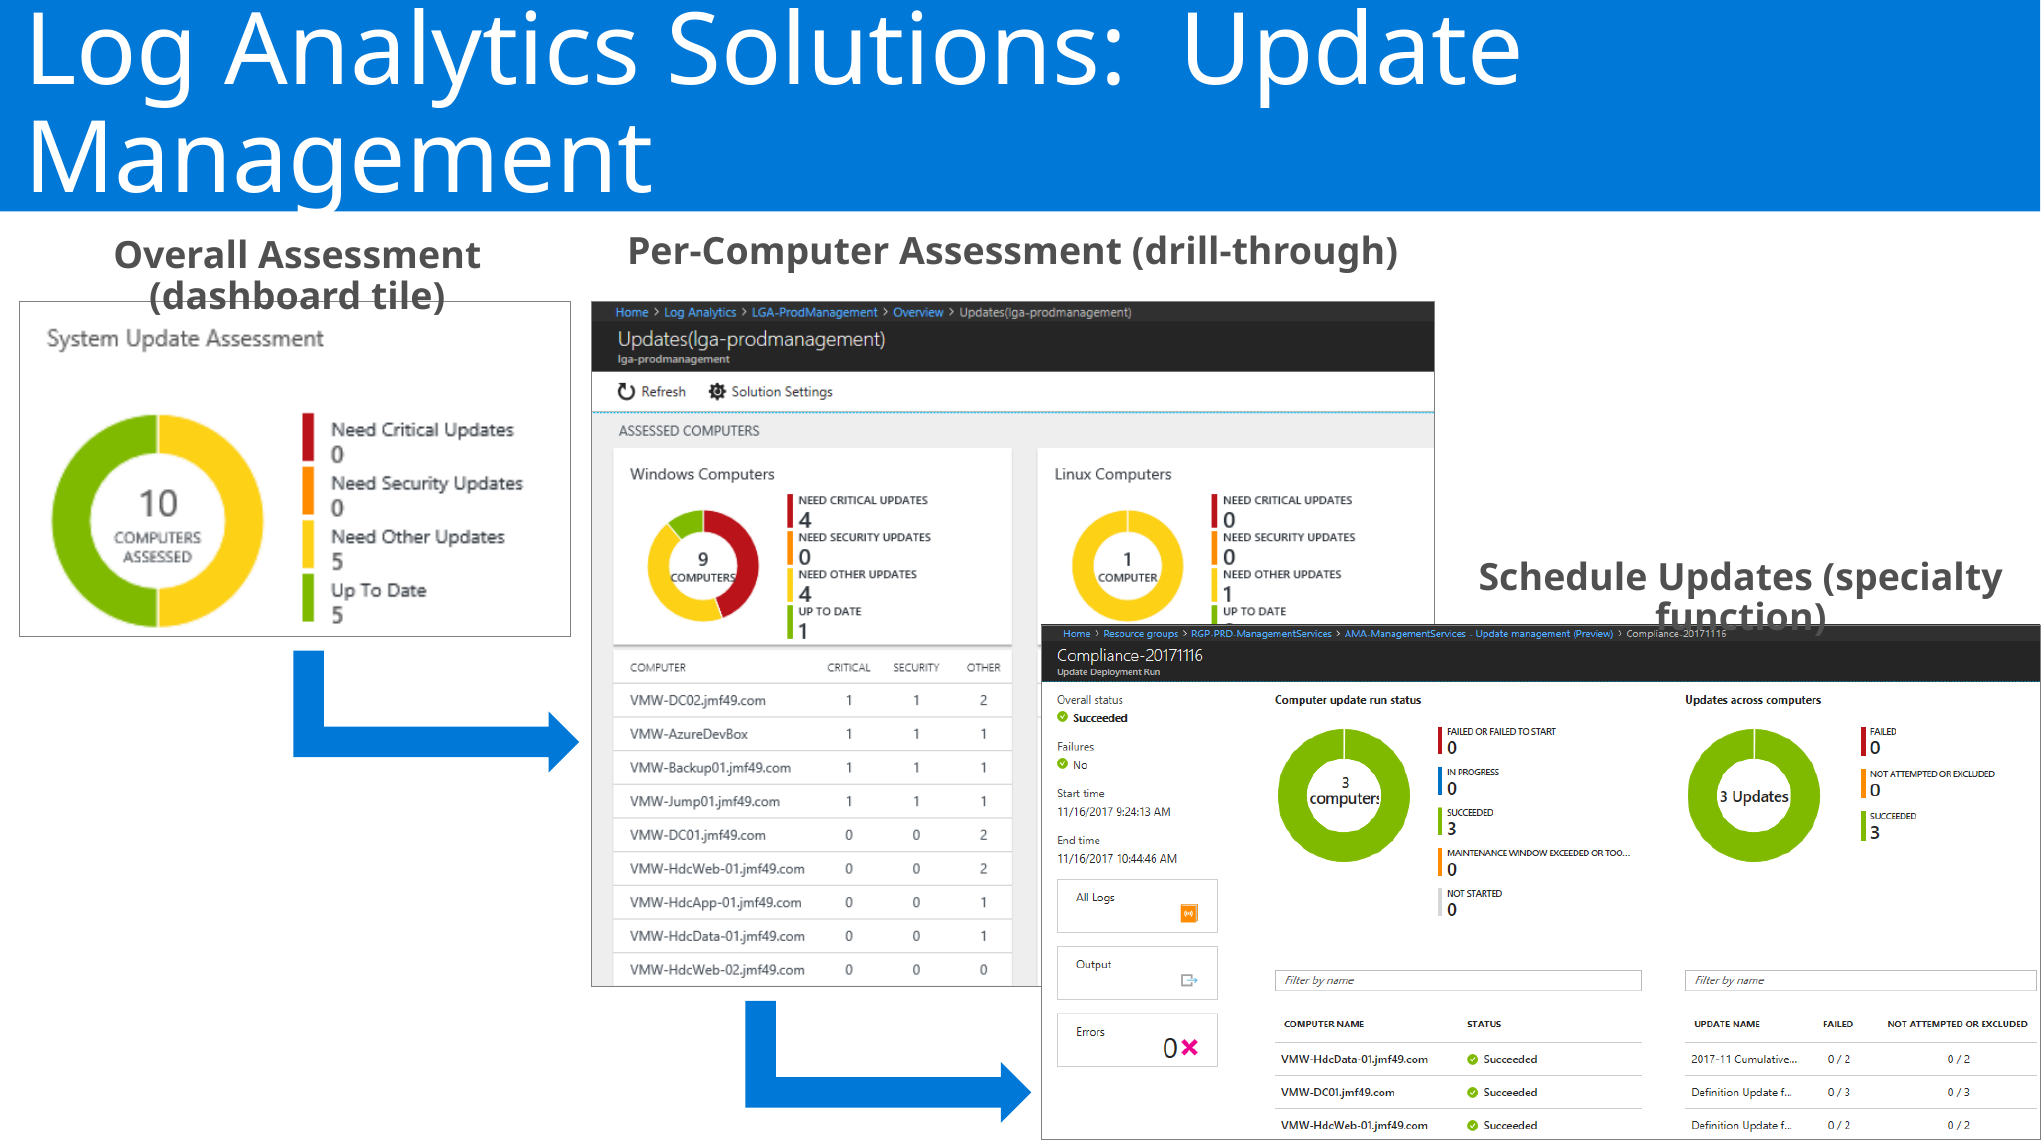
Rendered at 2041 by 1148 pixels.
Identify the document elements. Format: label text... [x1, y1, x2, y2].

picture [18, 301, 571, 637]
text_box [744, 1000, 1032, 1124]
text_box Per-Computer Assessment (drill-through) [591, 211, 1435, 293]
picture [591, 301, 2041, 1141]
text_box Log Analytics Solutions: Update Management [0, 0, 2041, 212]
text_box [292, 649, 580, 774]
text_box Schedule Updates (specialty function) [1435, 533, 2041, 624]
text_box Overall Assessment (dashboard tile) [0, 212, 611, 342]
